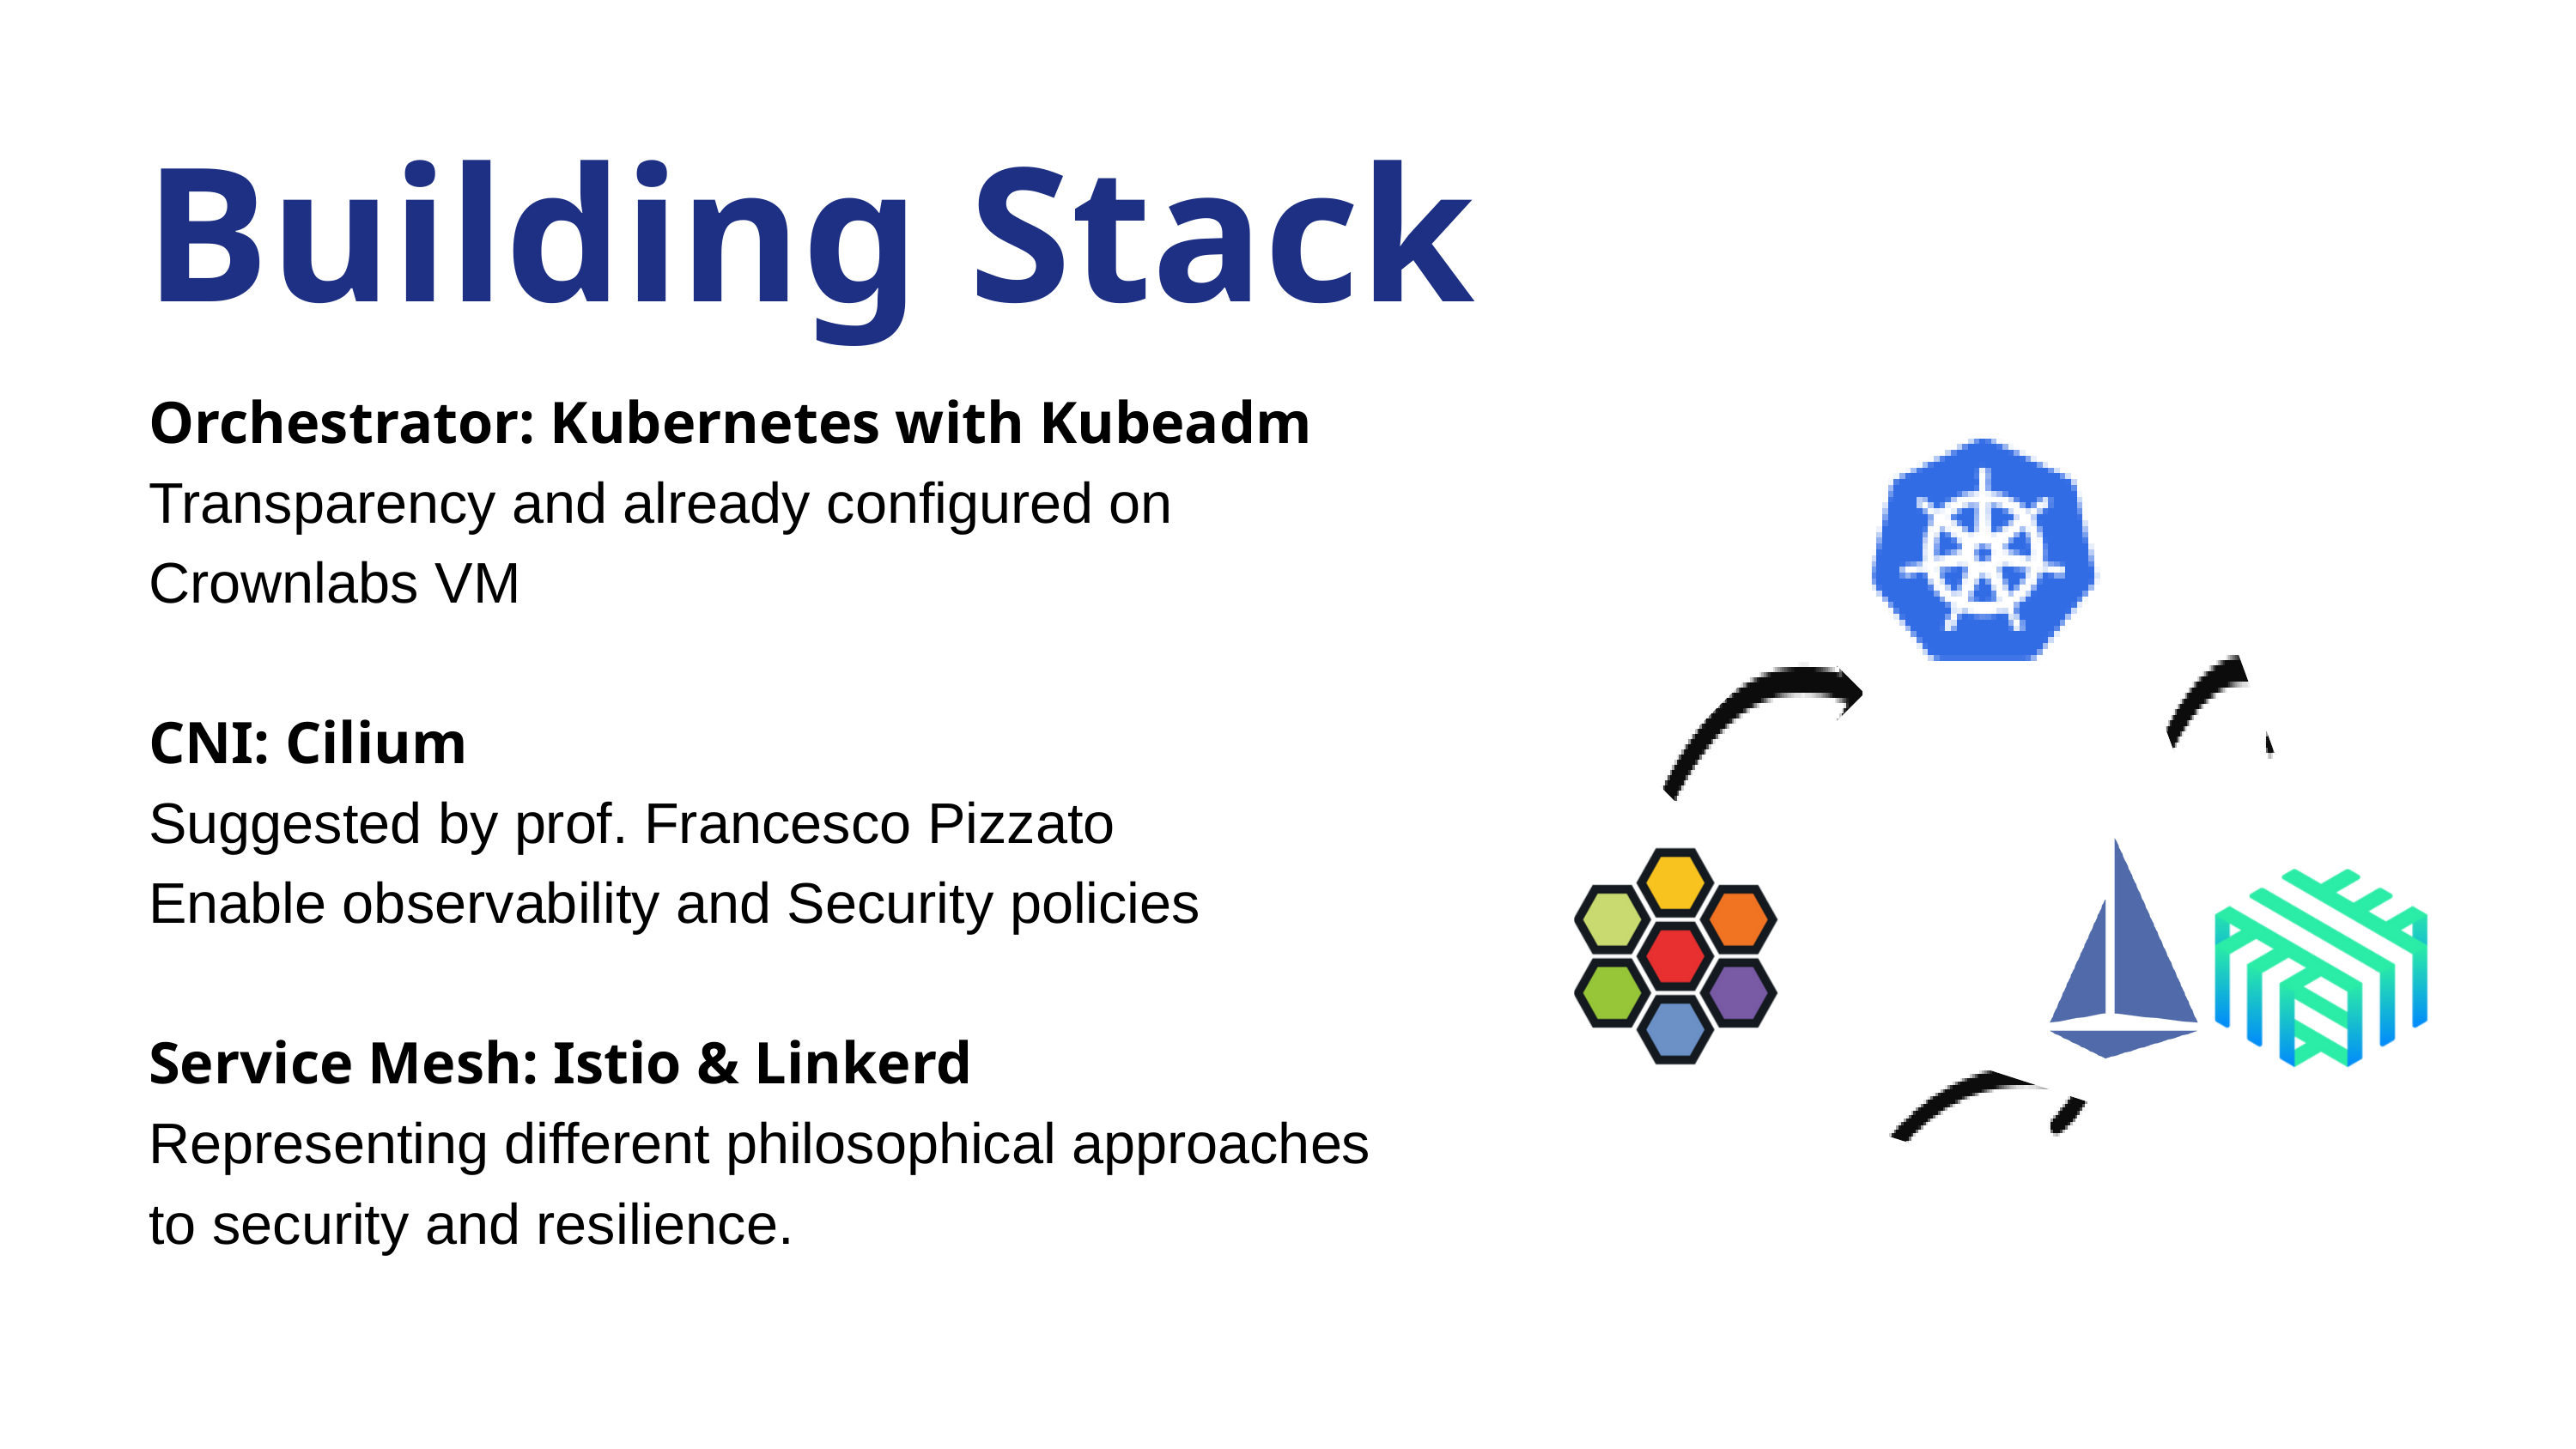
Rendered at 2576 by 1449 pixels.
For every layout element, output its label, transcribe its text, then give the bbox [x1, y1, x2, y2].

text_box Building Stack [144, 78, 1660, 340]
text_box Orchestrator: Kubernetes with Kubeadm Transparency and already configured on Crownlabs VM CNI: Cilium Suggested by prof. Francesco Pizzato Enable observability and Security policies Service Mesh: Istio & Linkerd Representing different philosophical approaches to security and resilience. [149, 374, 1410, 1256]
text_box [1574, 439, 2458, 1193]
